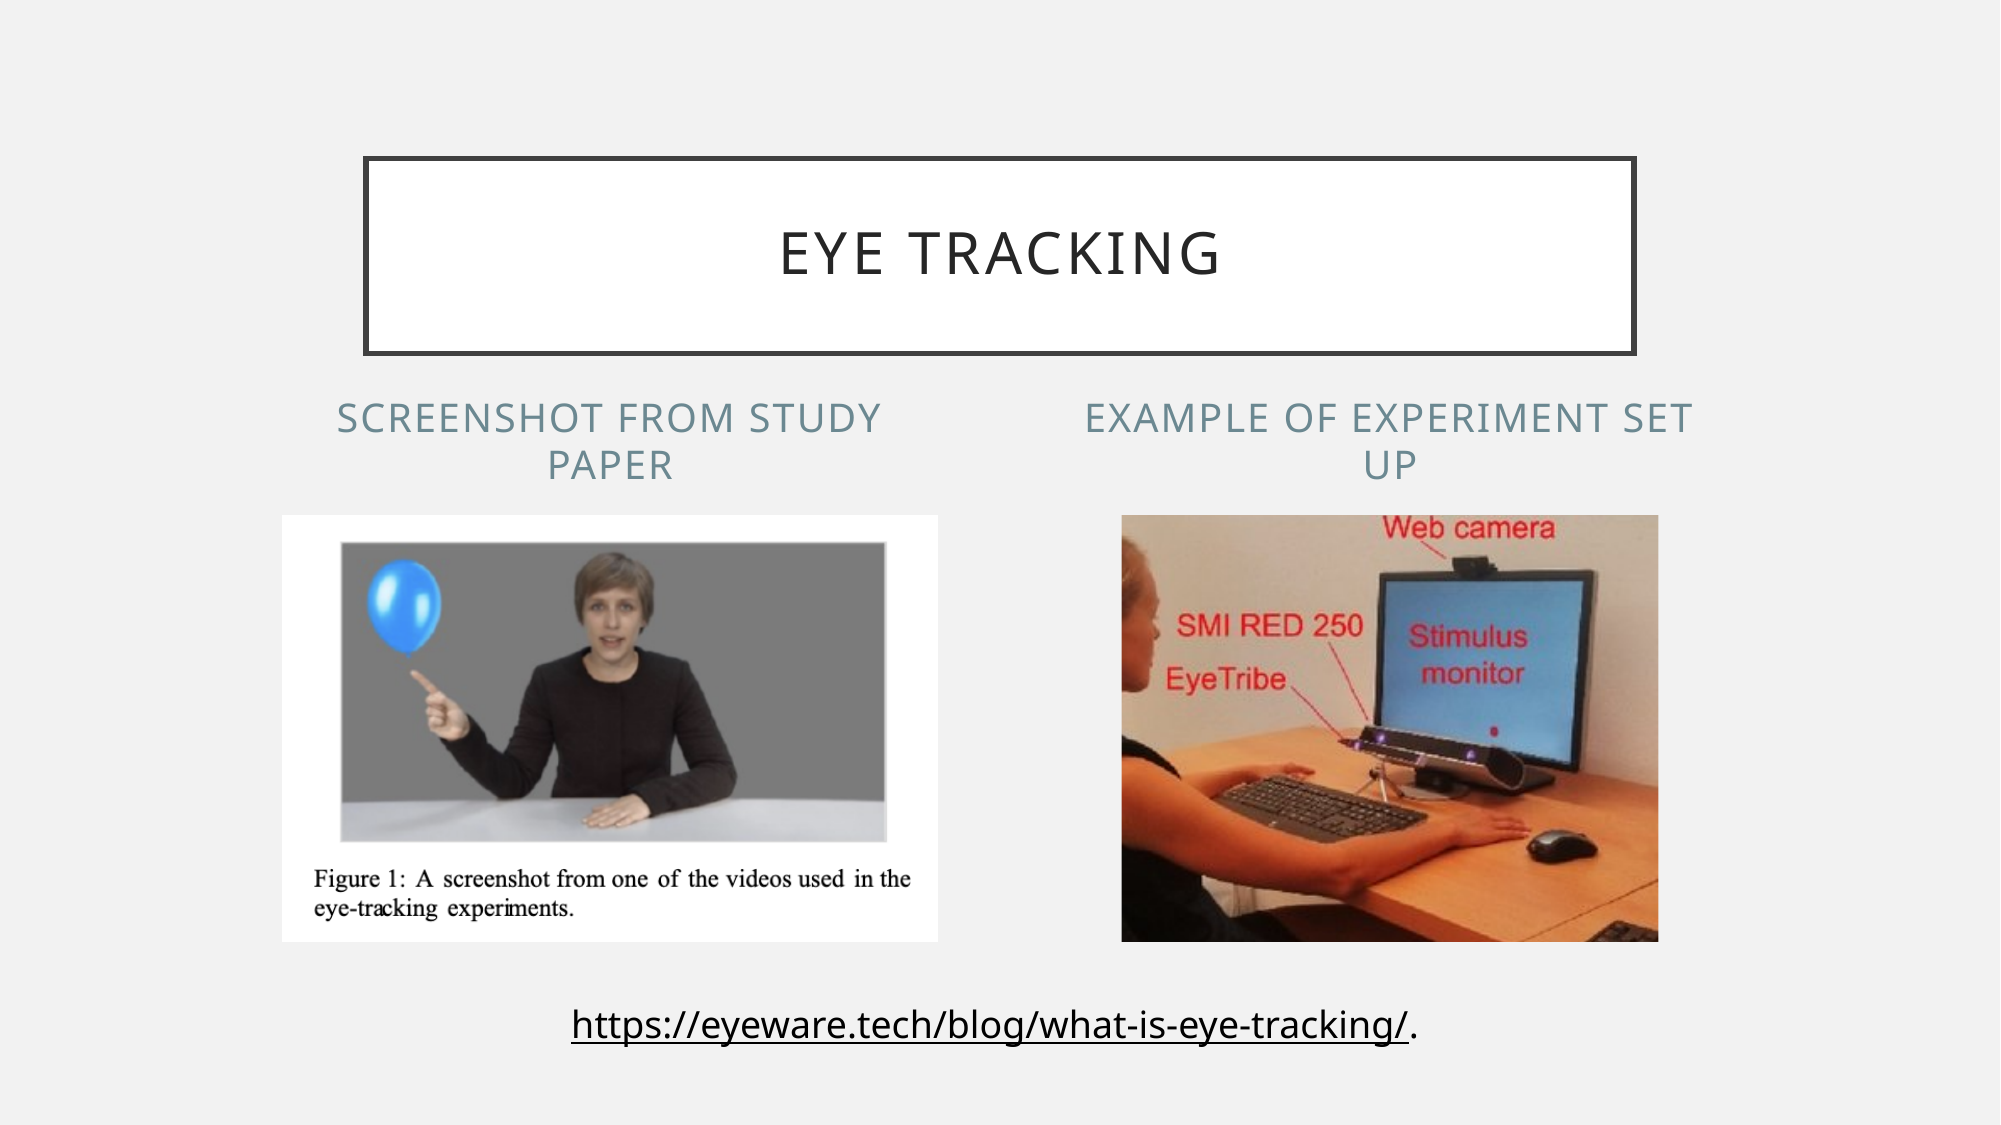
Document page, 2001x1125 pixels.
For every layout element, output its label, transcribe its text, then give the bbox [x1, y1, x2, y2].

picture [1121, 515, 1659, 942]
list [282, 515, 938, 942]
title Eye tracking [363, 156, 1637, 356]
list Example of experiment set up [1039, 379, 1741, 495]
list Screenshot from study paper [259, 379, 961, 495]
text_box https://eyeware.tech/blog/what-is-eye-tracking/. [556, 993, 1444, 1060]
